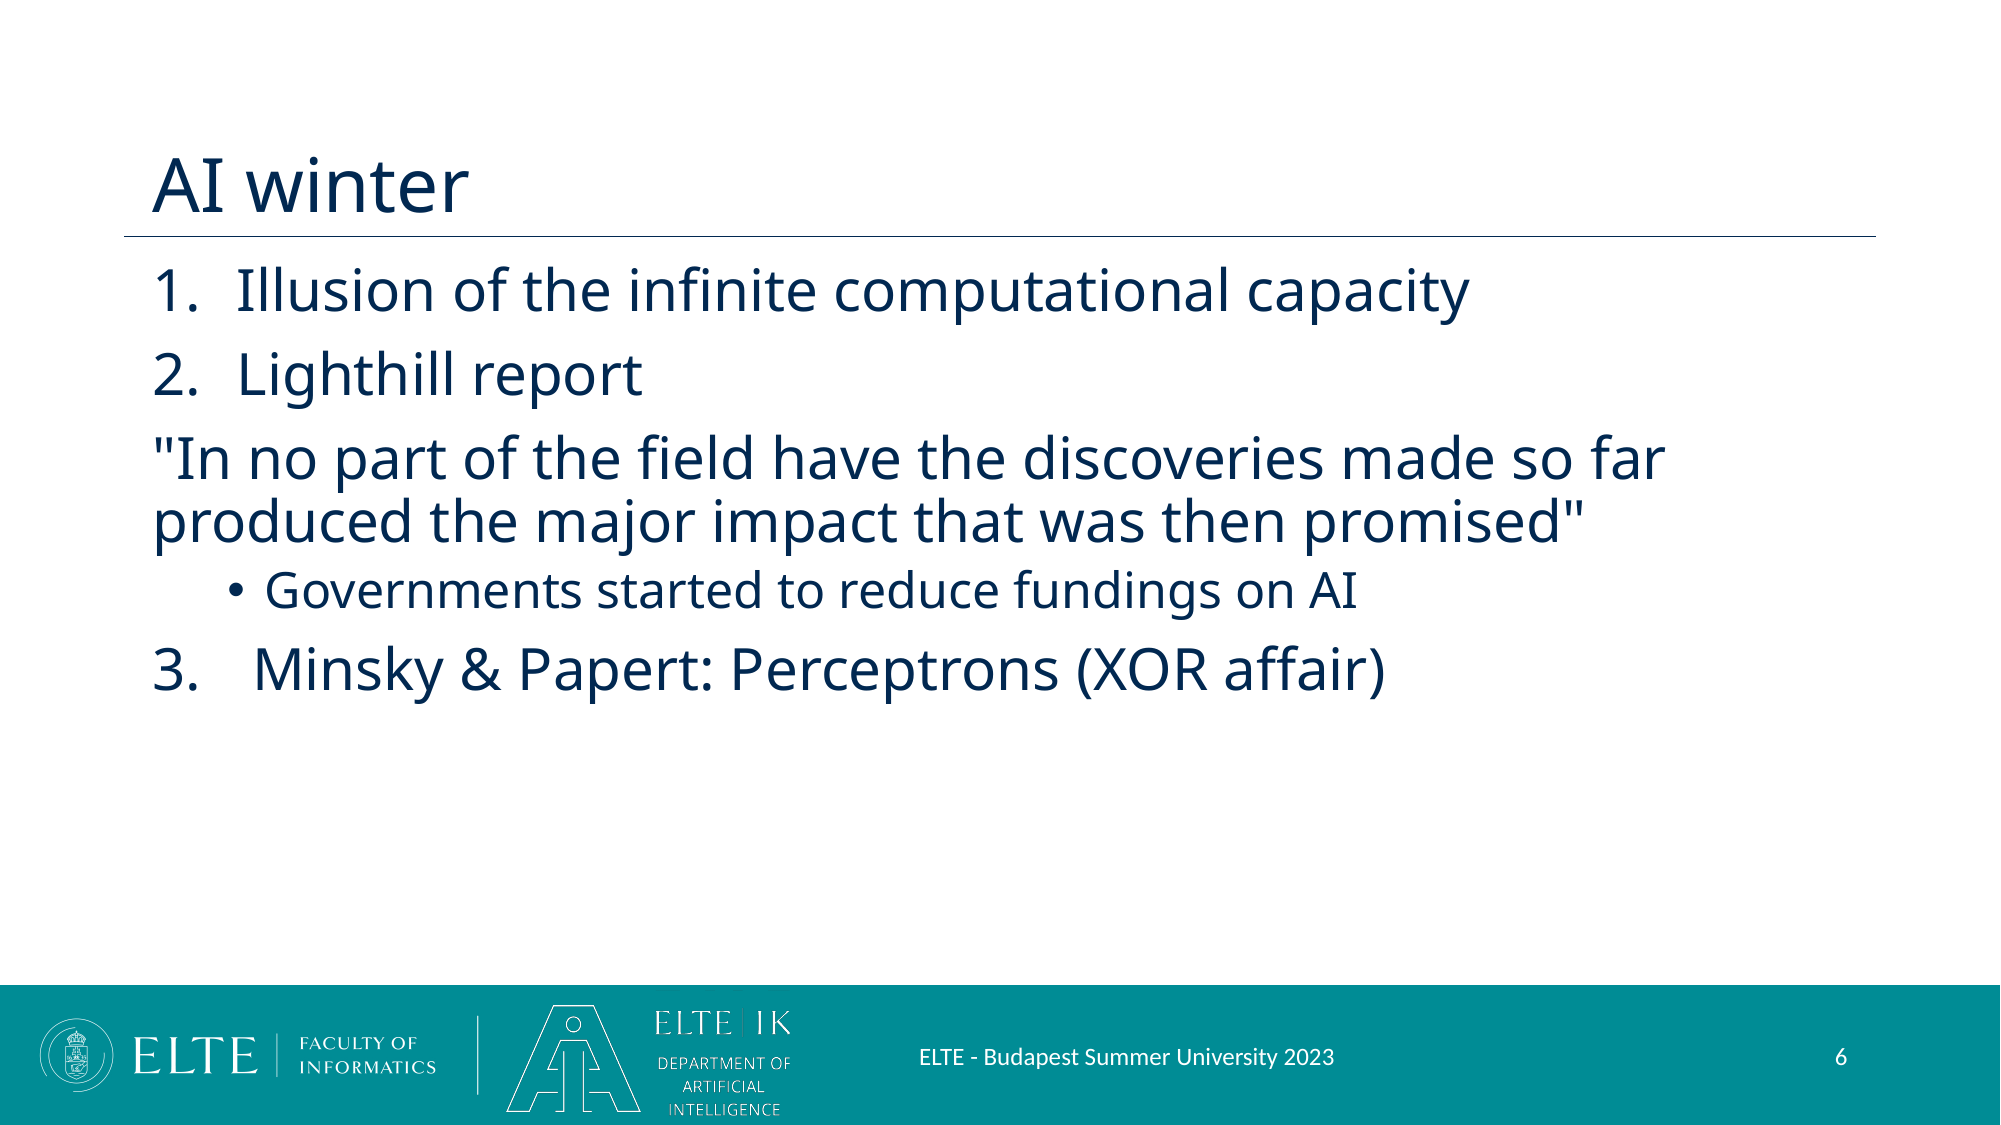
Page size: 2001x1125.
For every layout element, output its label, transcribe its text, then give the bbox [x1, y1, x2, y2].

footer ELTE - Budapest Summer University 2023 [790, 1025, 1465, 1085]
title AI winter [137, 59, 1863, 237]
list Illusion of the infinite computational capacity Lighthill report "In no part of the field have the discoveries made so far produced the major impact that was then promised" Governments started to reduce fundings on AI Minsky & Papert: Perceptrons (XOR affair) [137, 254, 1863, 968]
picture [0, 985, 2000, 1125]
slide_number 6 [1563, 1026, 1863, 1085]
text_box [504, 990, 790, 1120]
